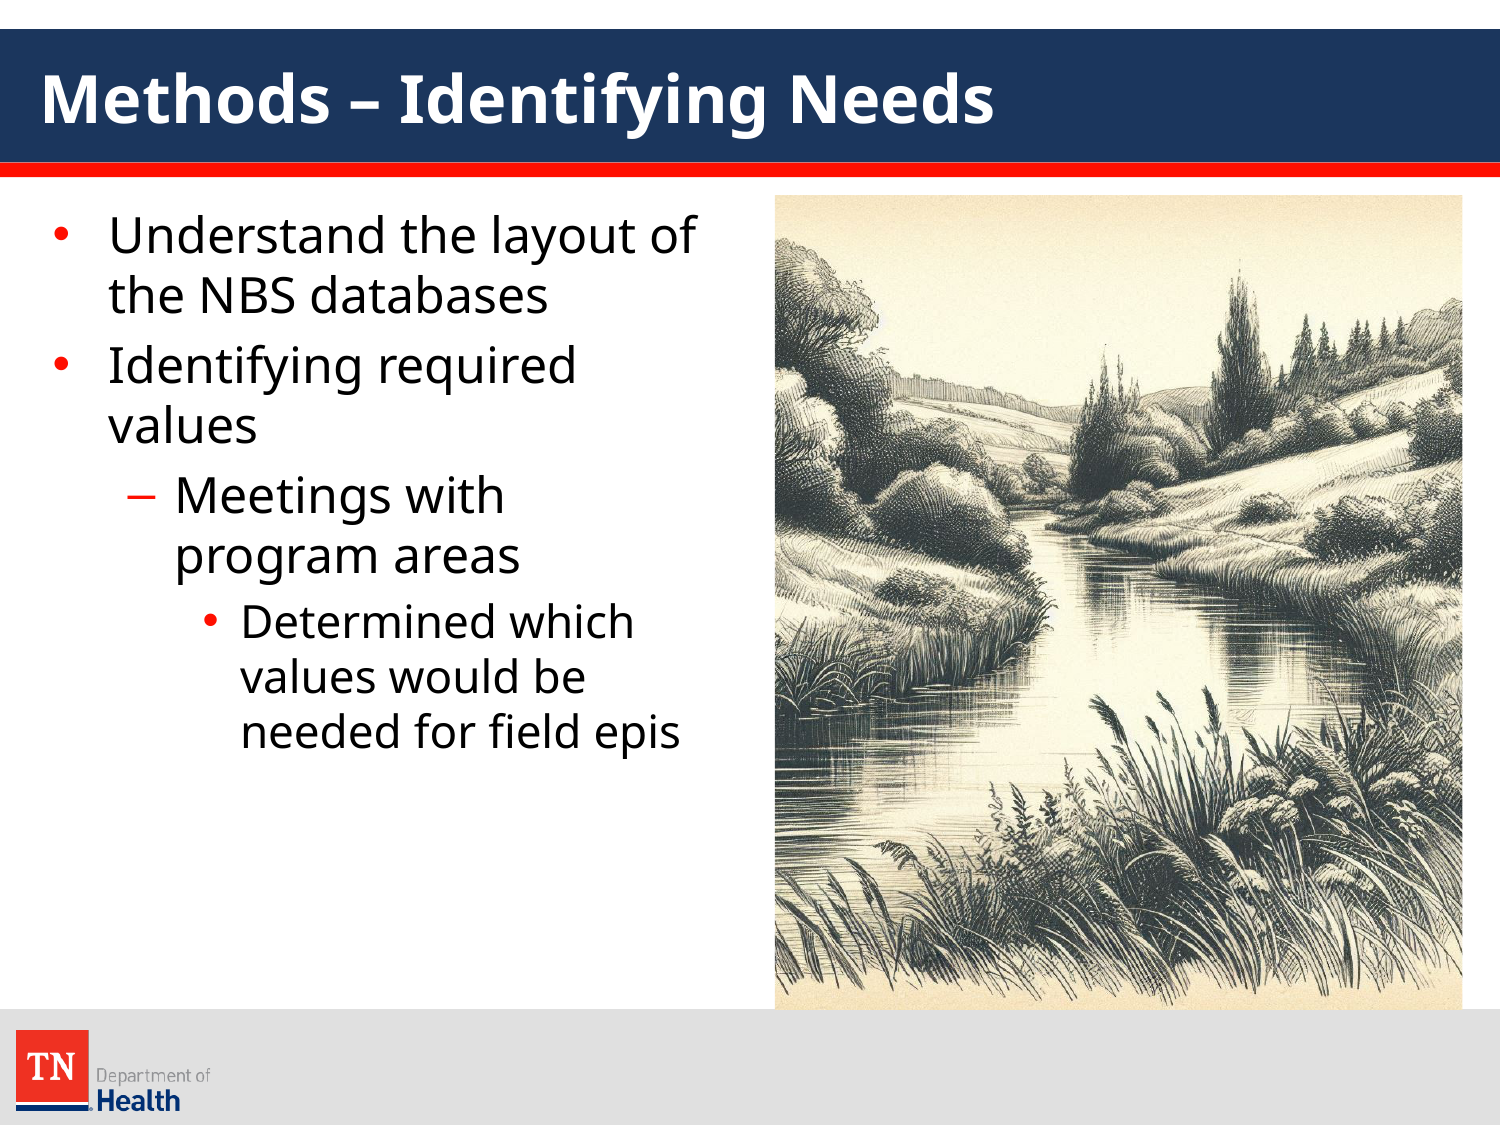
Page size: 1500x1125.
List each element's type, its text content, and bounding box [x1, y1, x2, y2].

picture [774, 195, 1463, 1010]
list Understand the layout of the NBS databases Identifying required values Meetings with program areas Determined which values would be needed for field epis [37, 195, 725, 1010]
title Methods – Identifying Needs [24, 29, 1475, 165]
